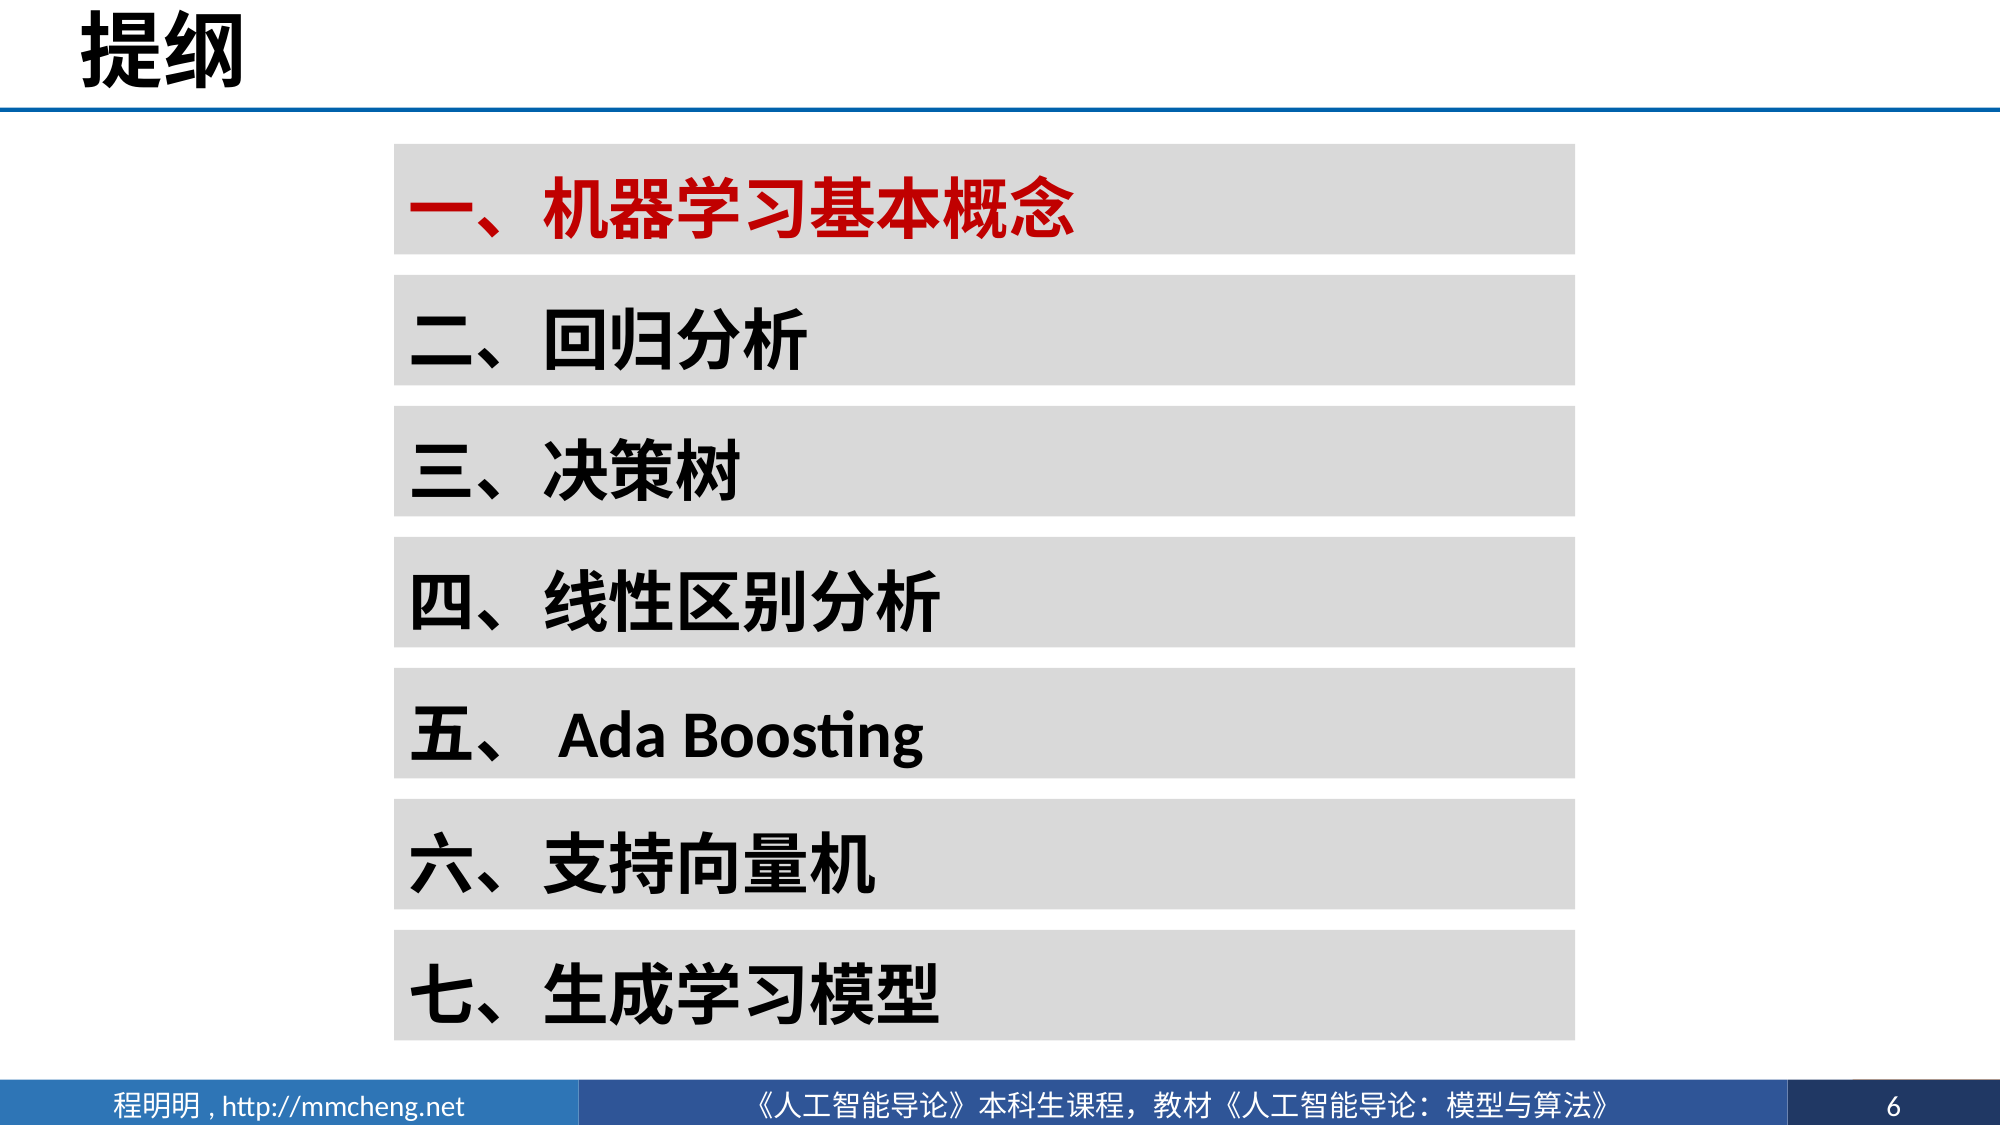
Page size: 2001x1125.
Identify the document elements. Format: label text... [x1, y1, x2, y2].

text_box 七、生成学习模型 [394, 929, 1576, 1041]
text_box 六、支持向量机 [394, 798, 1576, 910]
title 提纲 [64, 0, 2000, 110]
text_box 一、机器学习基本概念 [394, 143, 1576, 255]
text_box 四、线性区别分析 [394, 536, 1576, 648]
text_box 三、决策树 [394, 405, 1576, 517]
text_box 五、Ada Boosting [394, 667, 1576, 779]
text_box 二、回归分析 [394, 274, 1576, 386]
